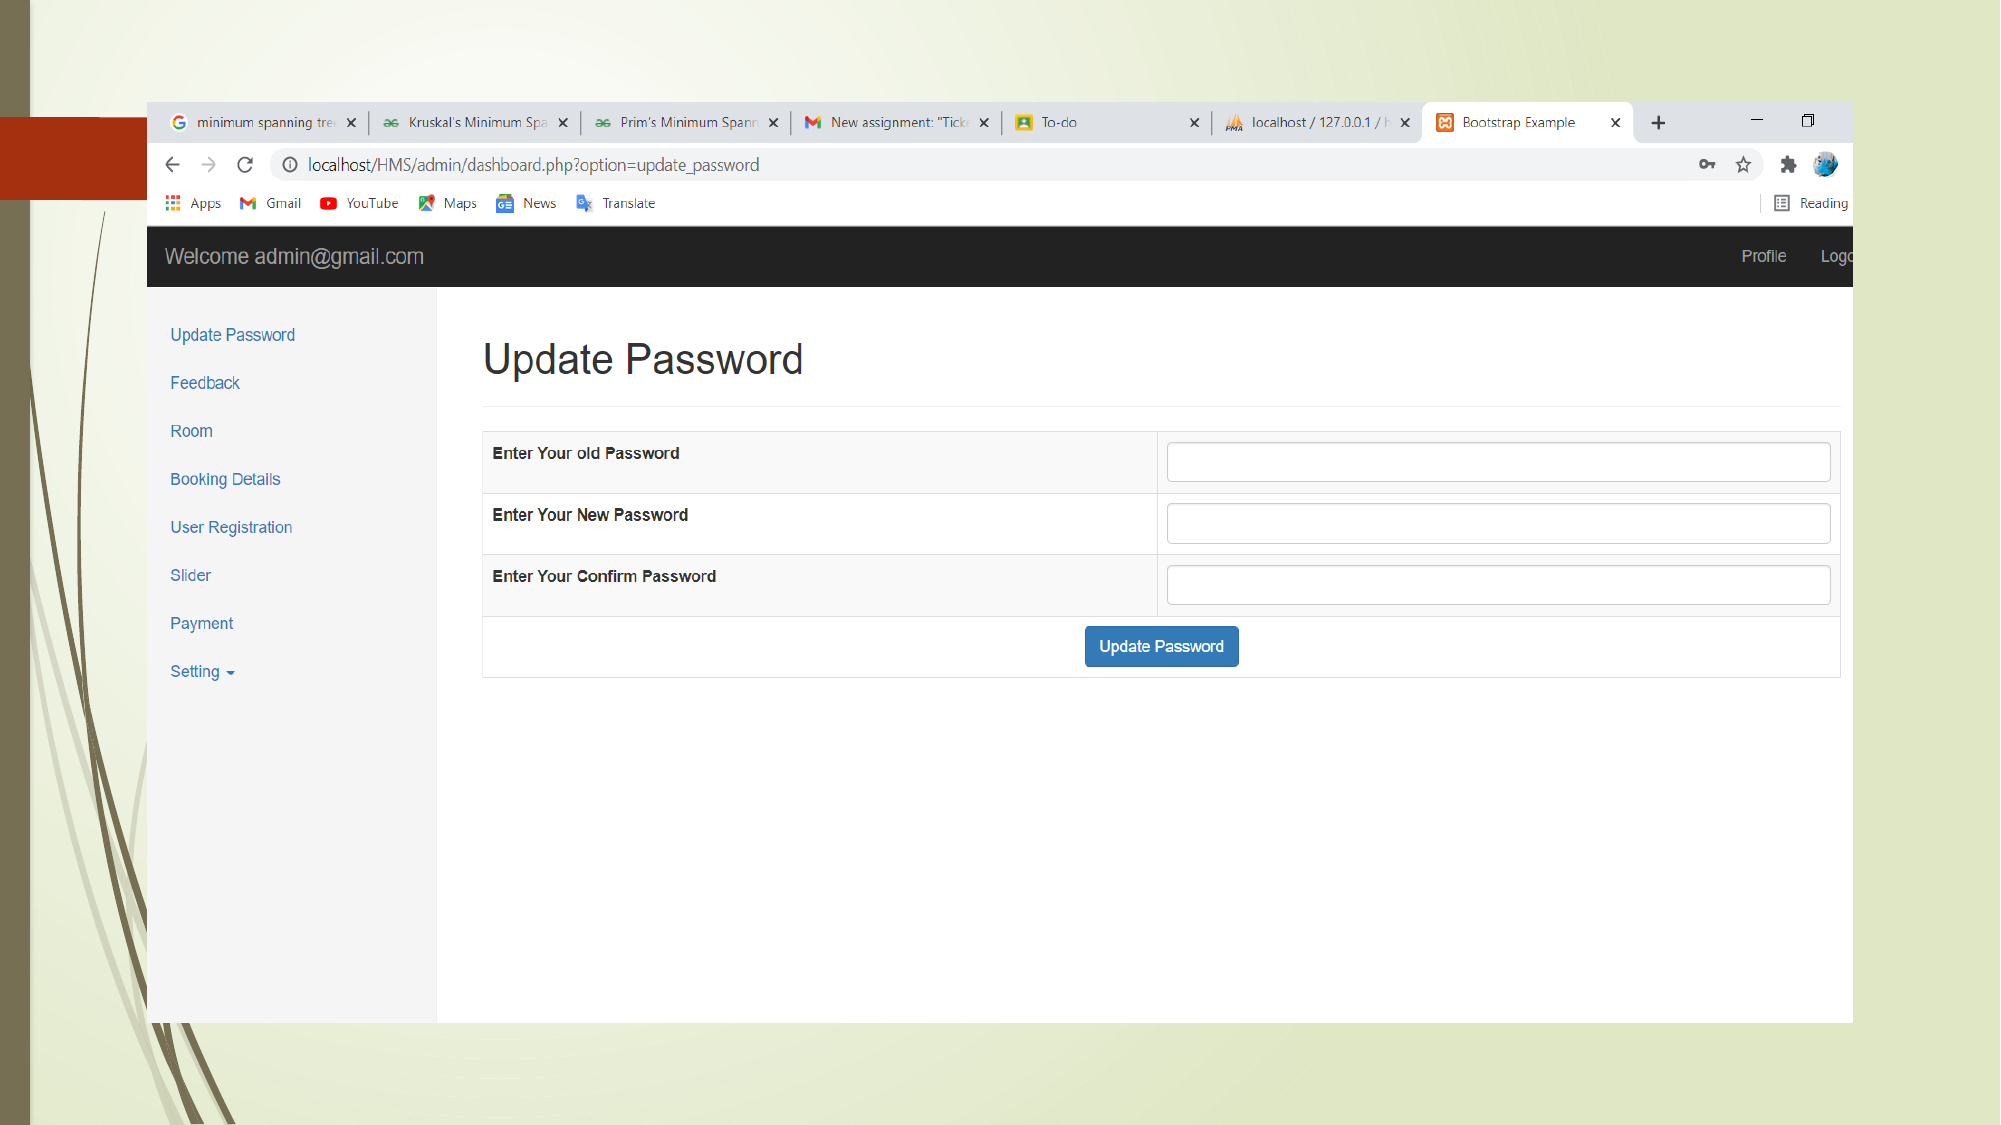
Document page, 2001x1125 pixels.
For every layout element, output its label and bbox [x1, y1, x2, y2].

list [146, 102, 1854, 1023]
